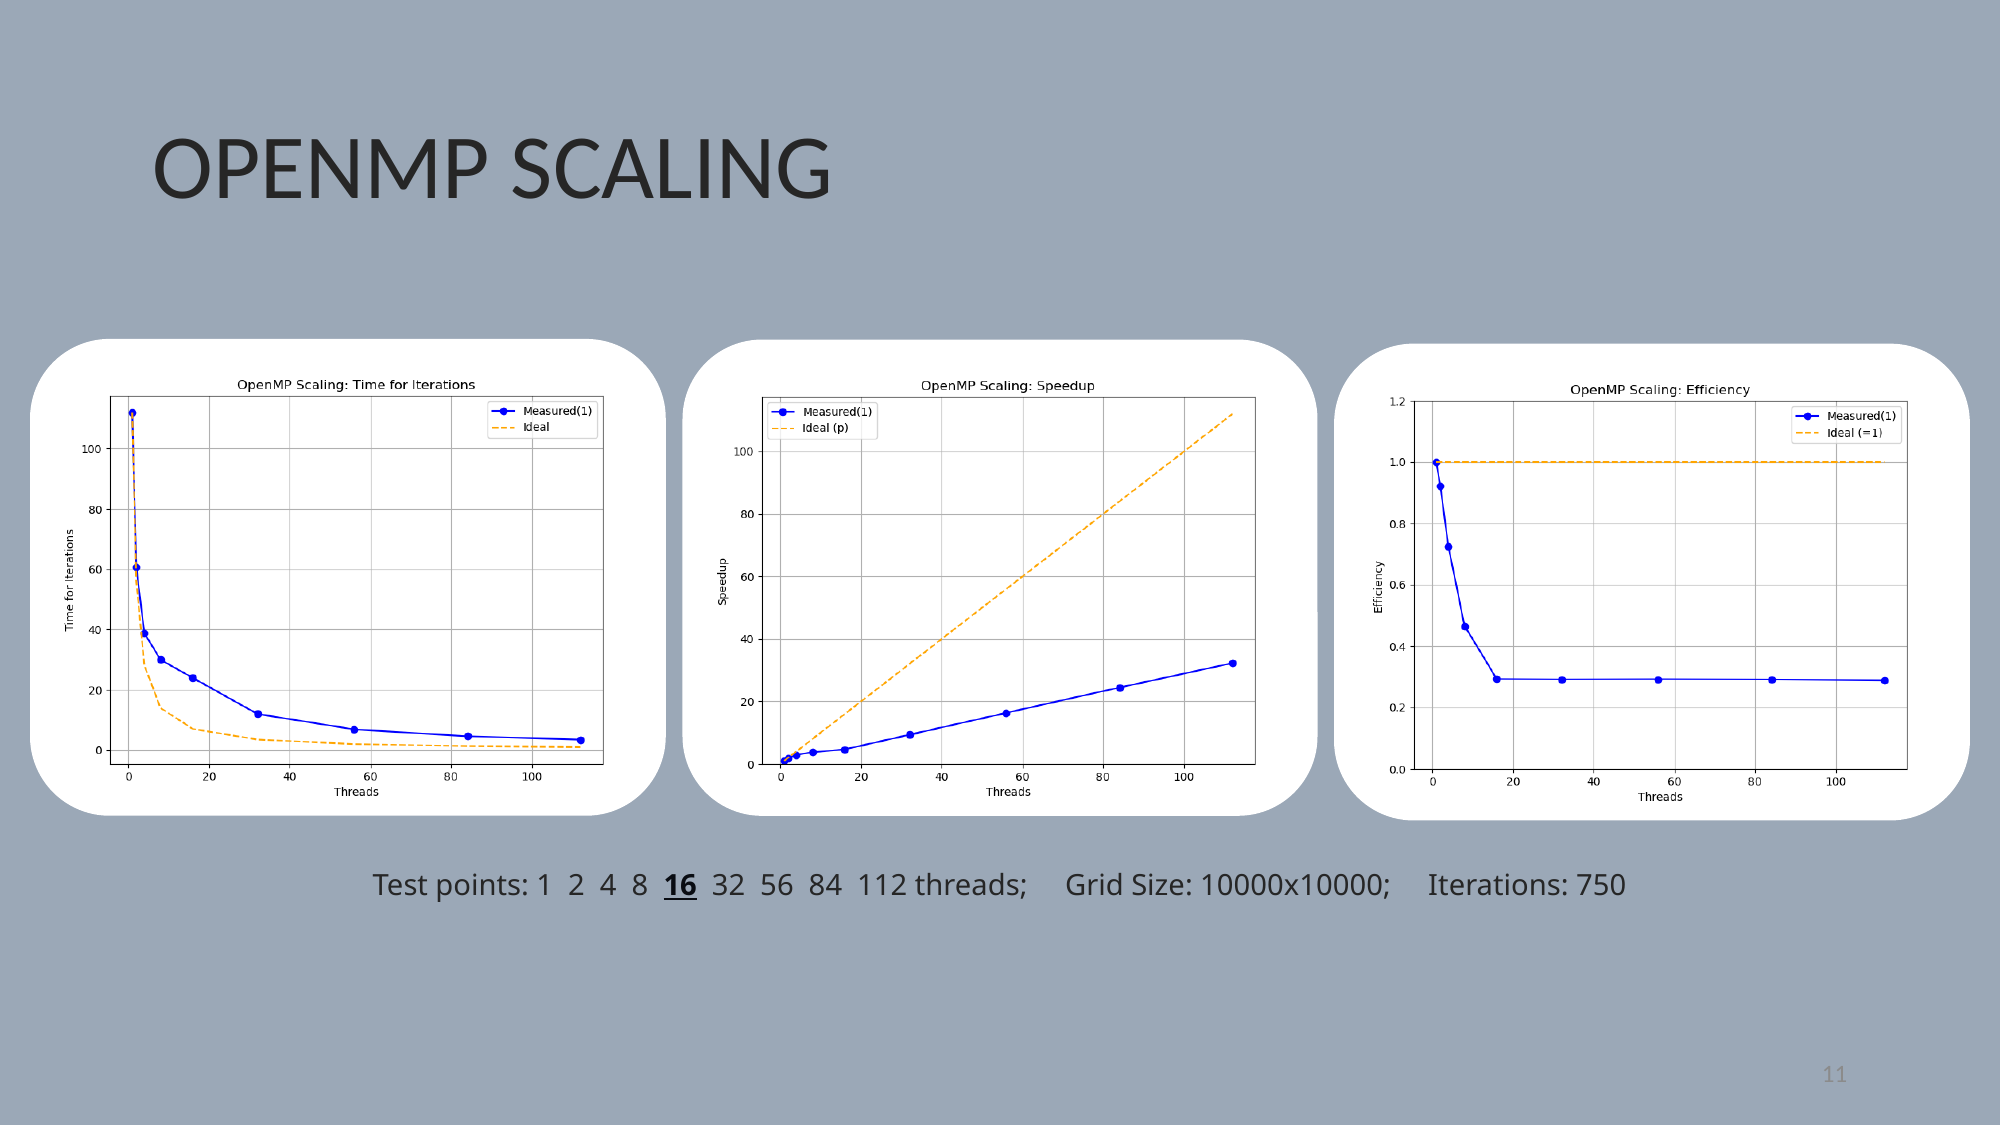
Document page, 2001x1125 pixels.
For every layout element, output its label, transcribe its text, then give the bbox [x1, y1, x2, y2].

slide_number 11 [1412, 1042, 1863, 1103]
picture [682, 339, 1318, 816]
picture [1334, 343, 1970, 821]
list Test points: 1 2 4 8 16 32 56 84 112 threads; Grid Size: 10000x10000; Iterations: 750 [137, 299, 1863, 1014]
picture [29, 338, 666, 816]
title OPENMP SCALING [137, 59, 1863, 278]
